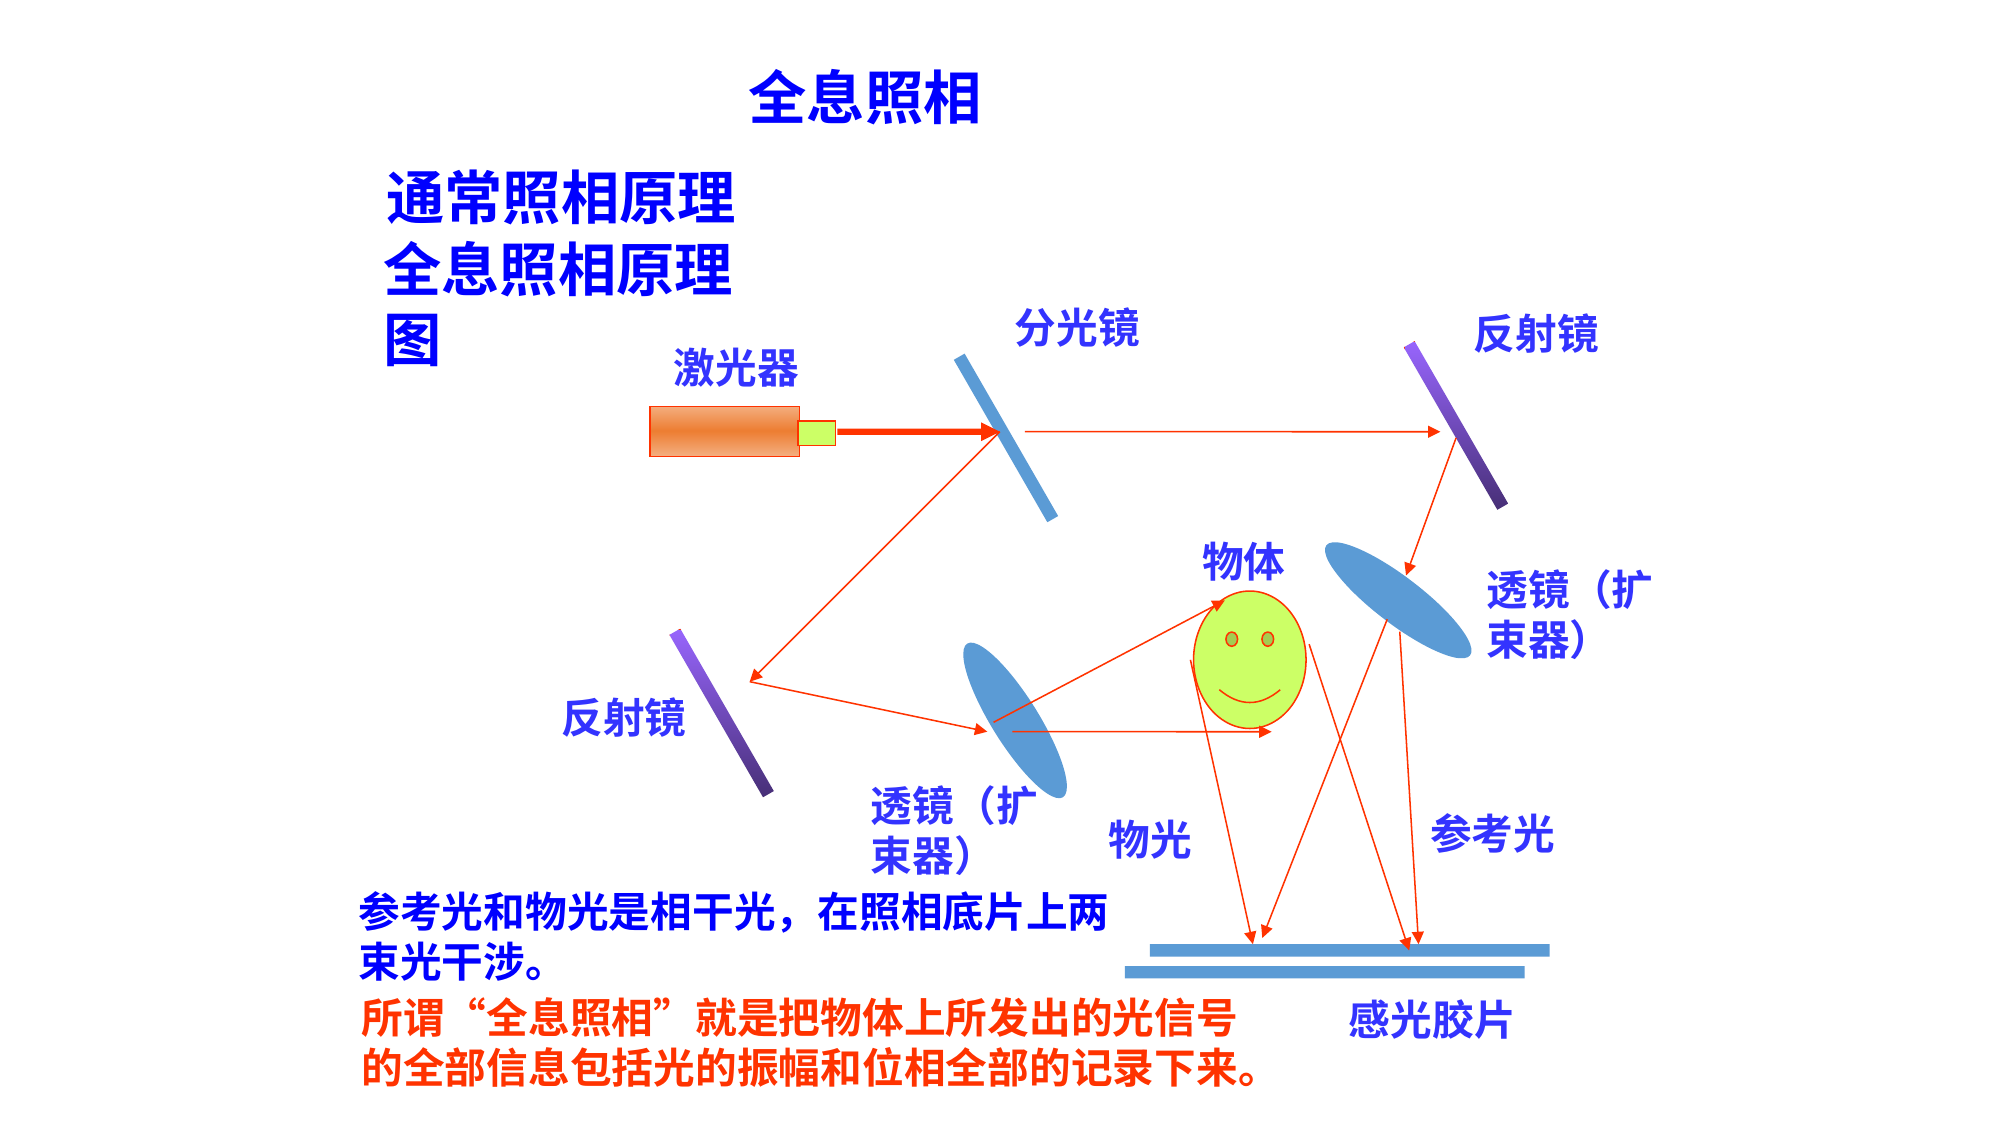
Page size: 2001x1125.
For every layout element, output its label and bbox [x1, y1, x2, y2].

text_box [343, 53, 1707, 1100]
